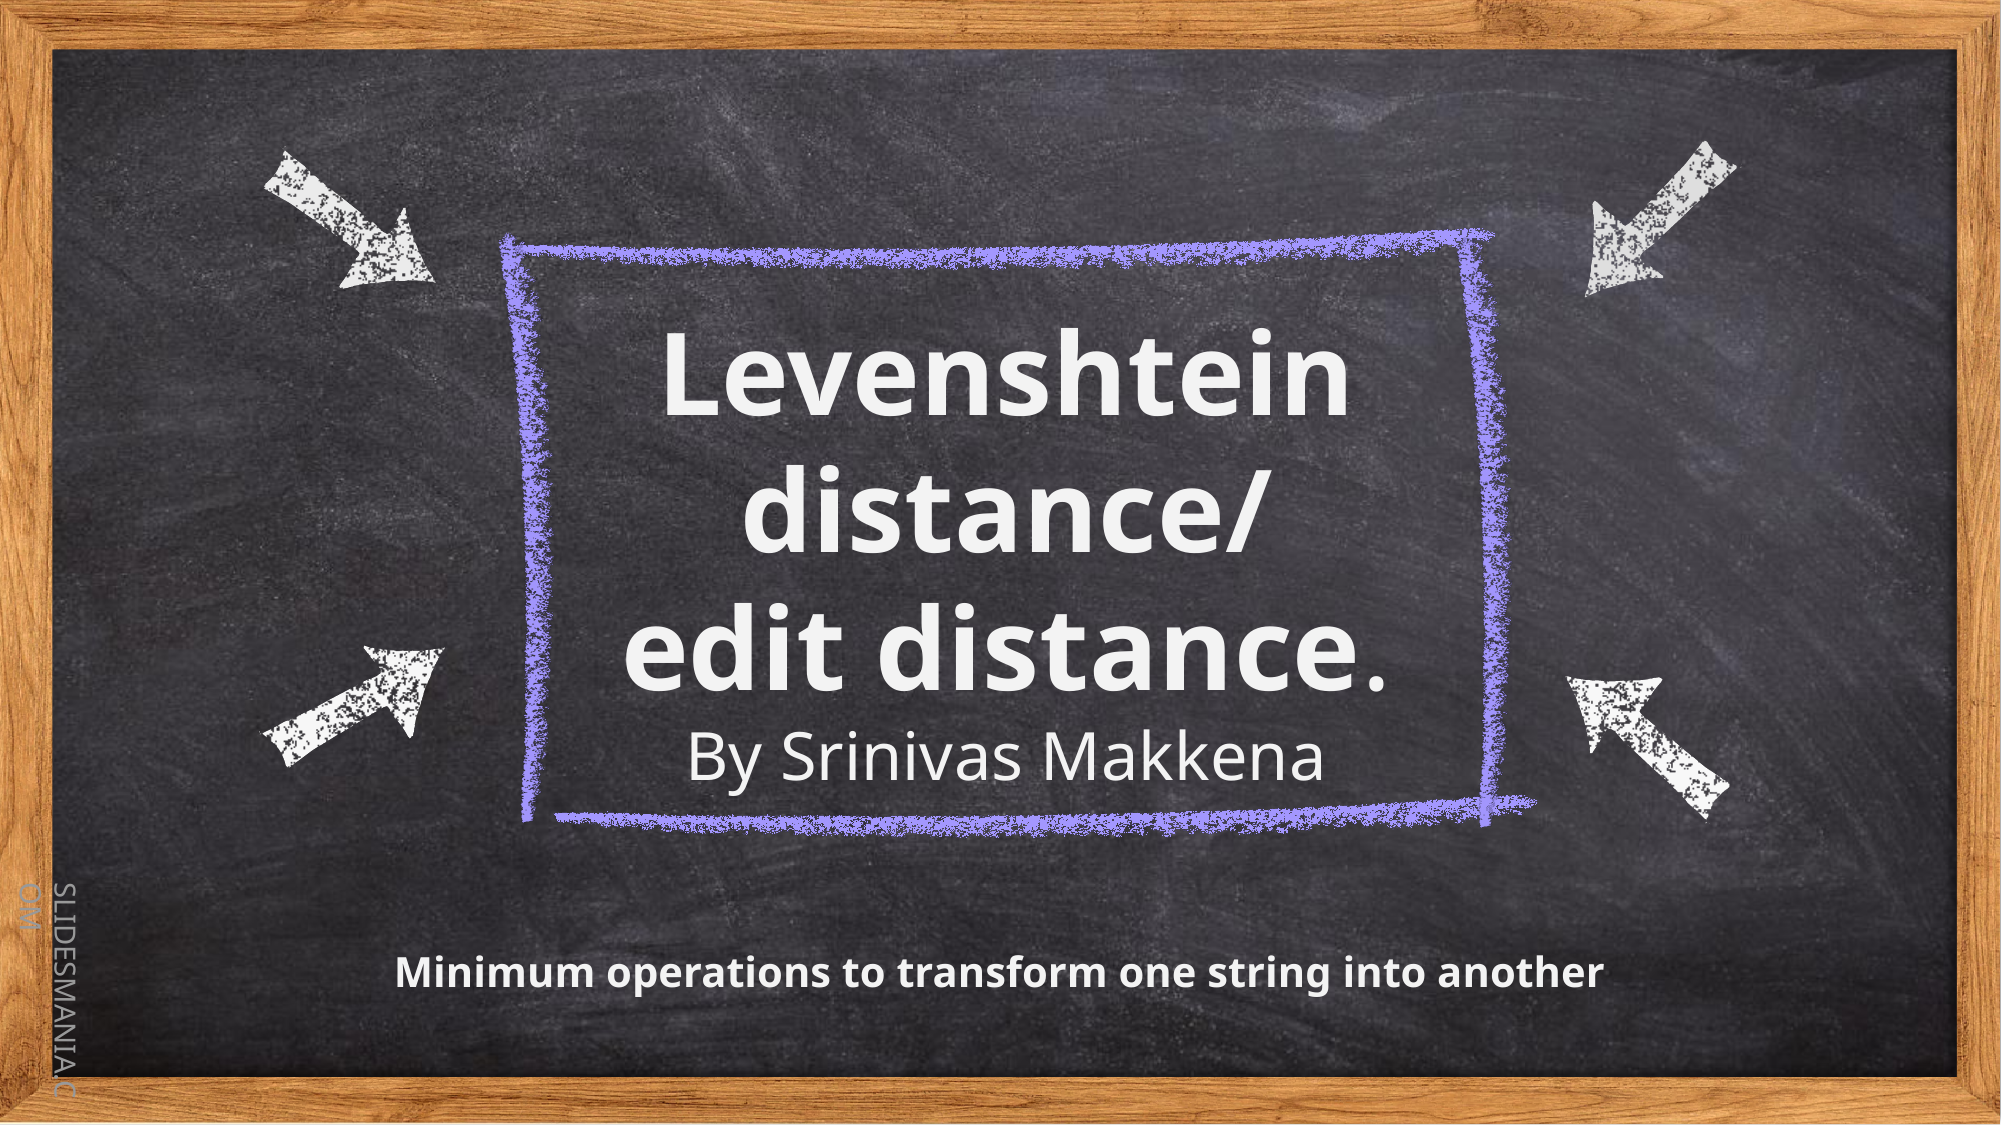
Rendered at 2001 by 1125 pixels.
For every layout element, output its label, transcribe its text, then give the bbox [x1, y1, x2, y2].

picture [0, 0, 2001, 1125]
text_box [497, 227, 1538, 839]
subtitle Minimum operations to transform one string into another [62, 918, 1937, 1019]
